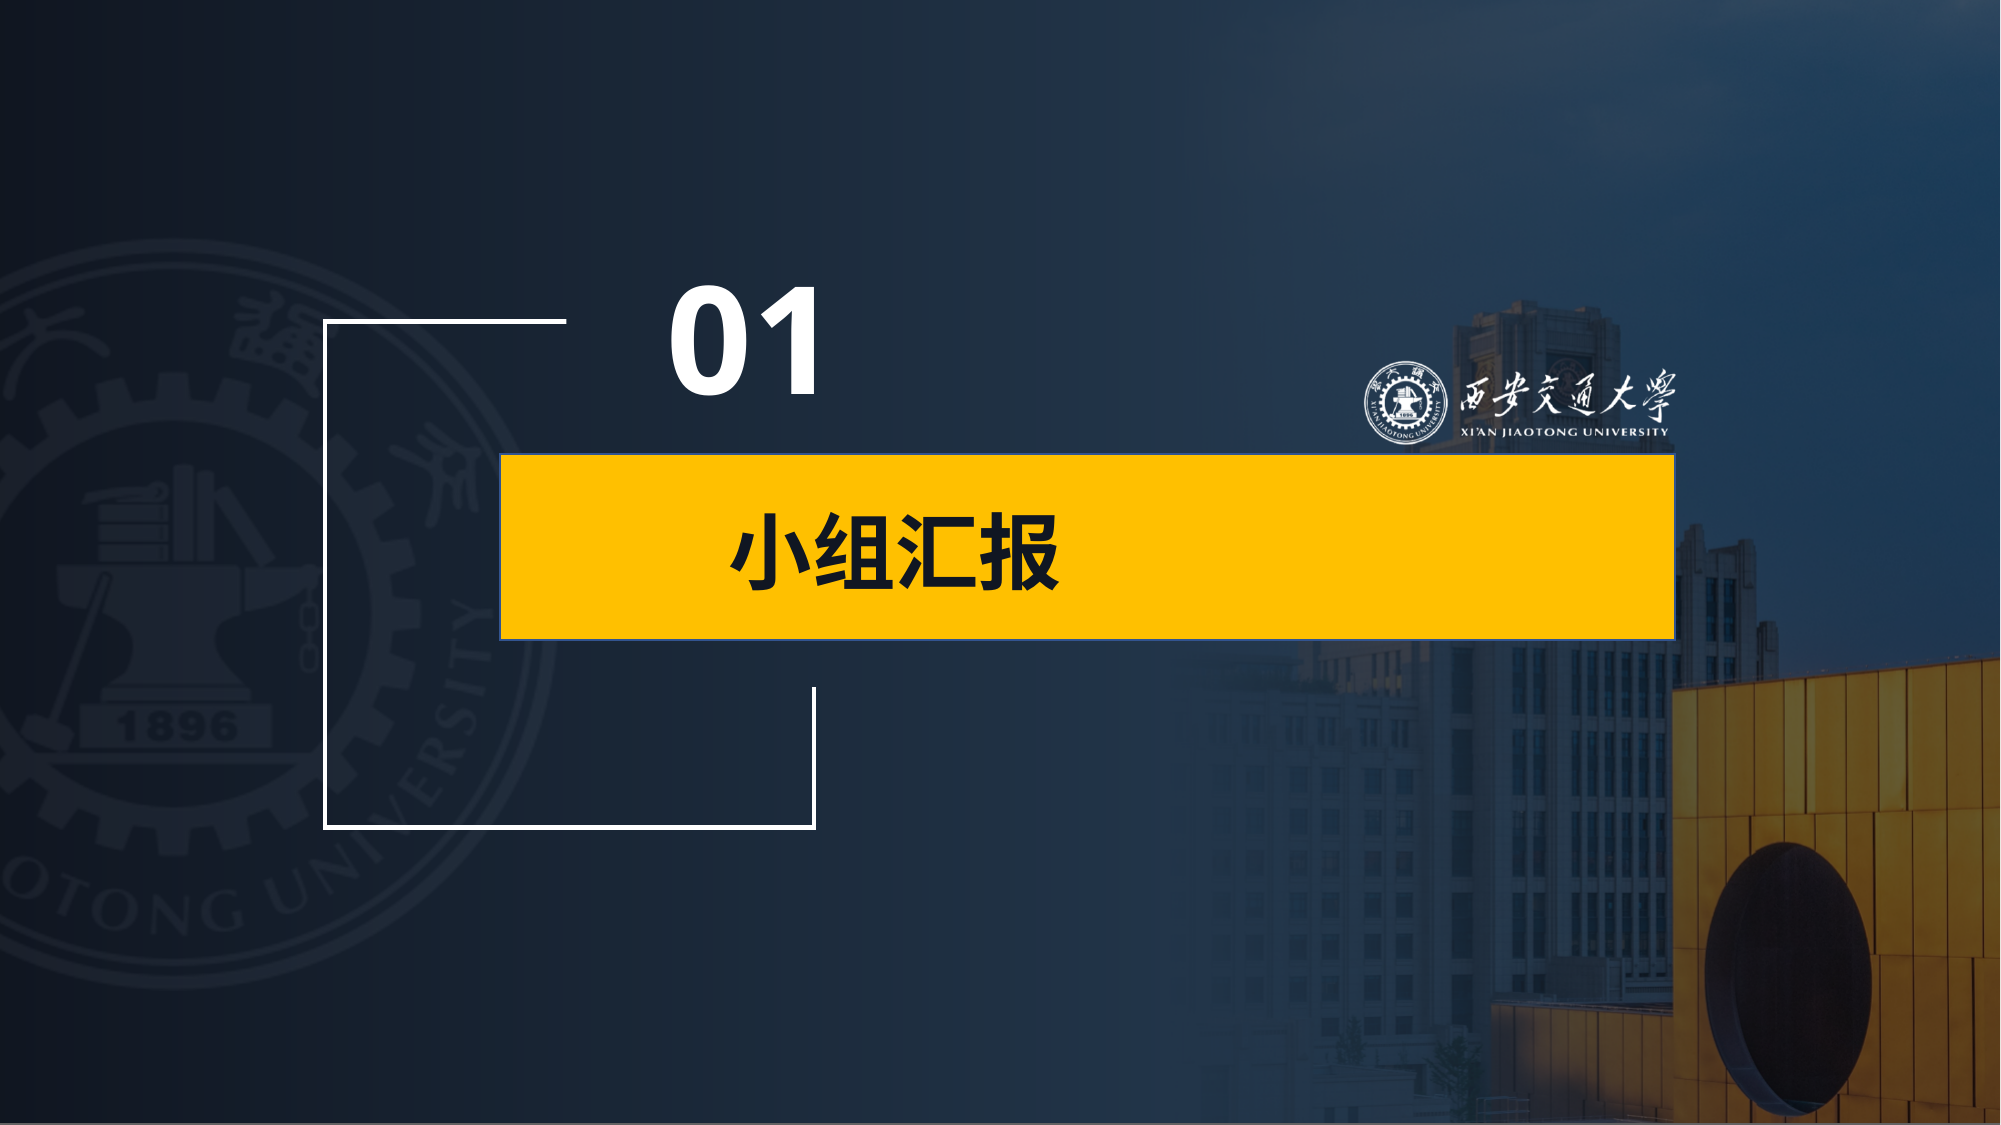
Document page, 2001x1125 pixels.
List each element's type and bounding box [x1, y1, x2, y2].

picture [0, 0, 2001, 1125]
text_box [324, 236, 1675, 828]
